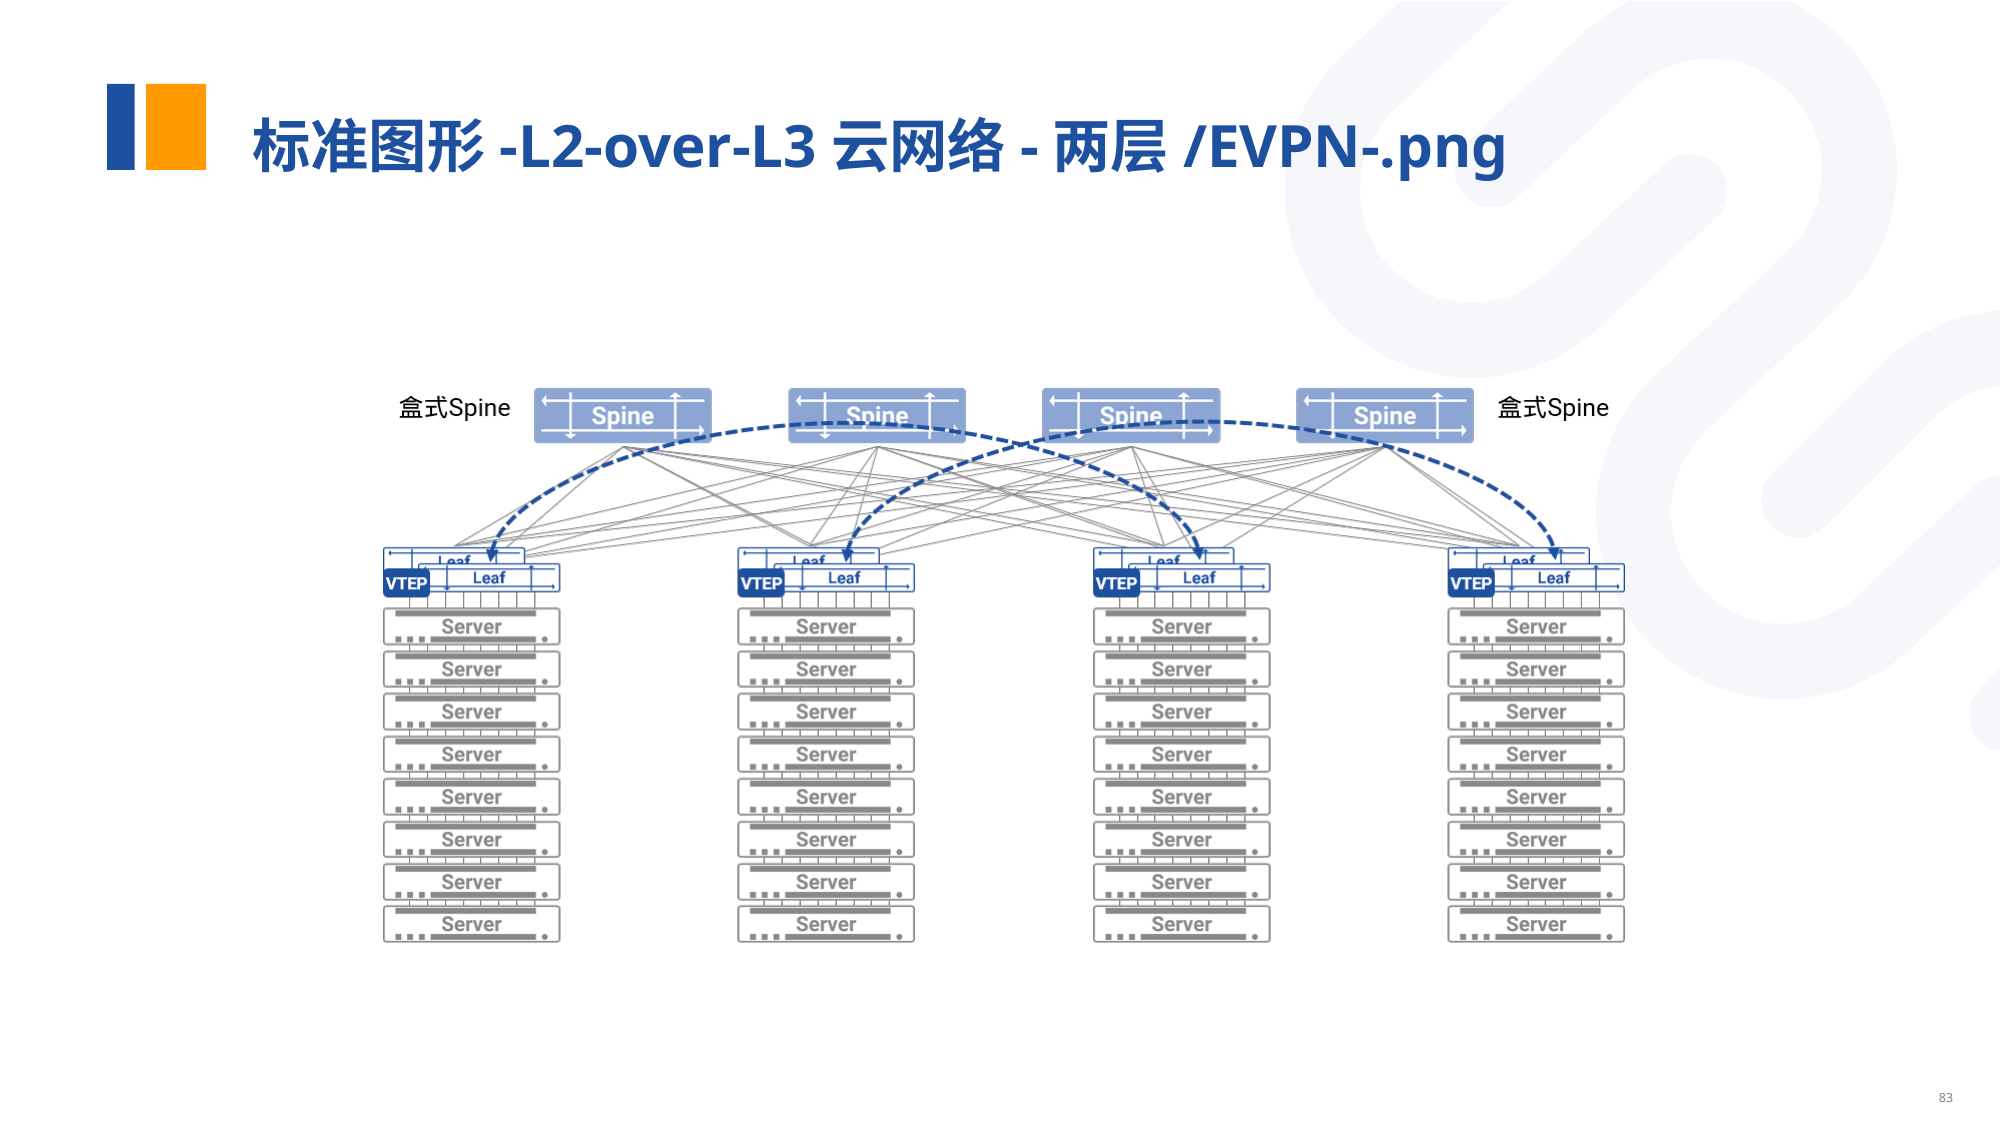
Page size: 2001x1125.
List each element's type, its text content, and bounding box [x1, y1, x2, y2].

picture [375, 1, 2000, 949]
title 标准图形-L2-over-L3云网络-两层/EVPN-.png [237, 53, 1911, 201]
